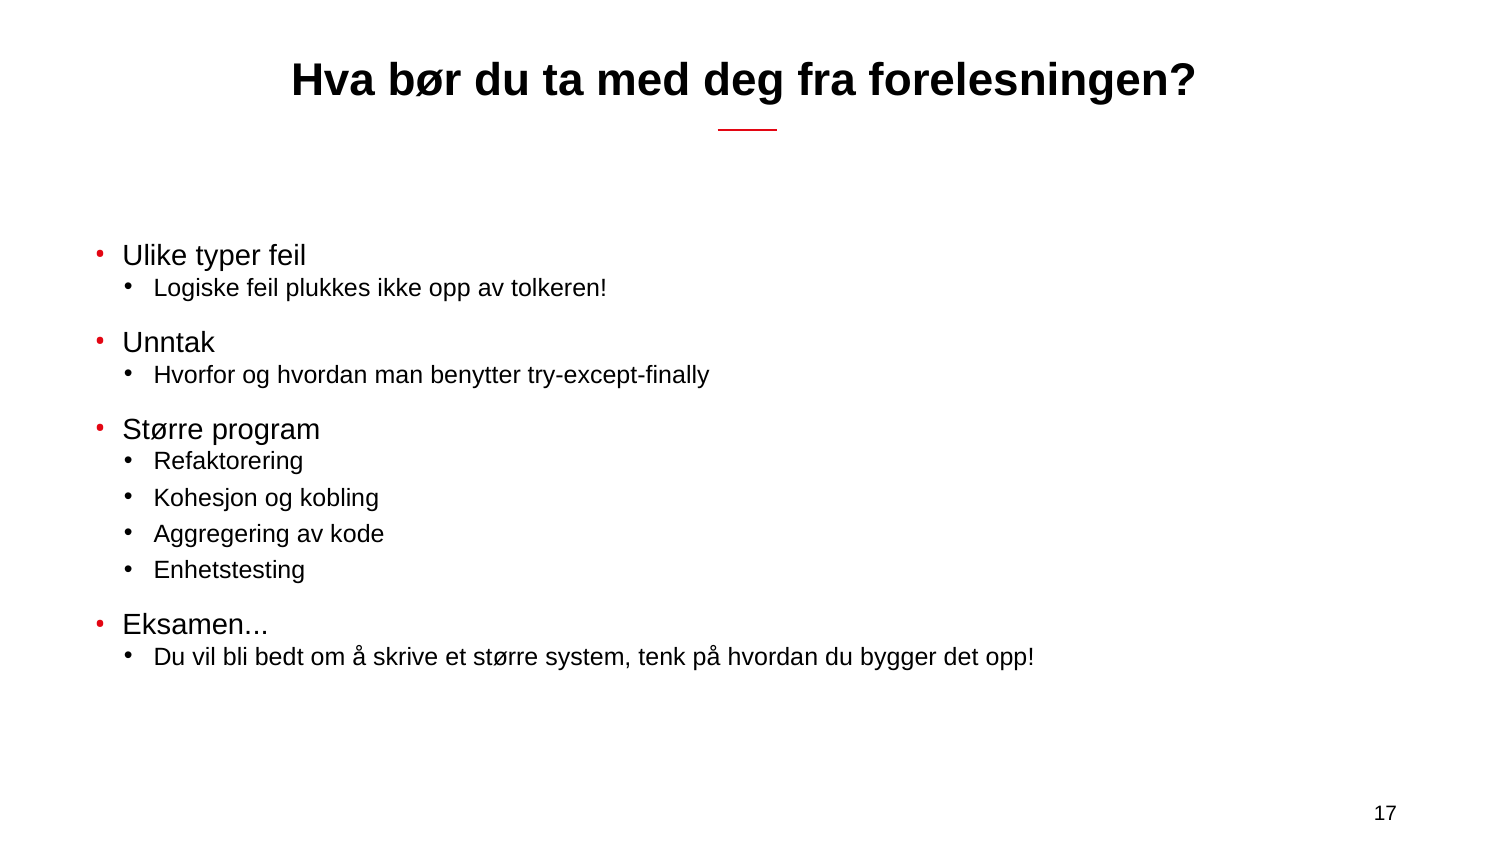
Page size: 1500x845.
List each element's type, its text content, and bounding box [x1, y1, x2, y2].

list Ulike typer feil Logiske feil plukkes ikke opp av tolkeren! Unntak Hvorfor og hvordan man benytter try-except-finally Større program Refaktorering Kohesjon og kobling Aggregering av kode Enhetstesting Eksamen... Du vil bli bedt om å skrive et større system, tenk på hvordan du bygger det opp! [94, 236, 1394, 739]
slide_number 17 [1358, 797, 1397, 827]
title Hva bør du ta med deg fra forelesningen? [94, 47, 1395, 107]
